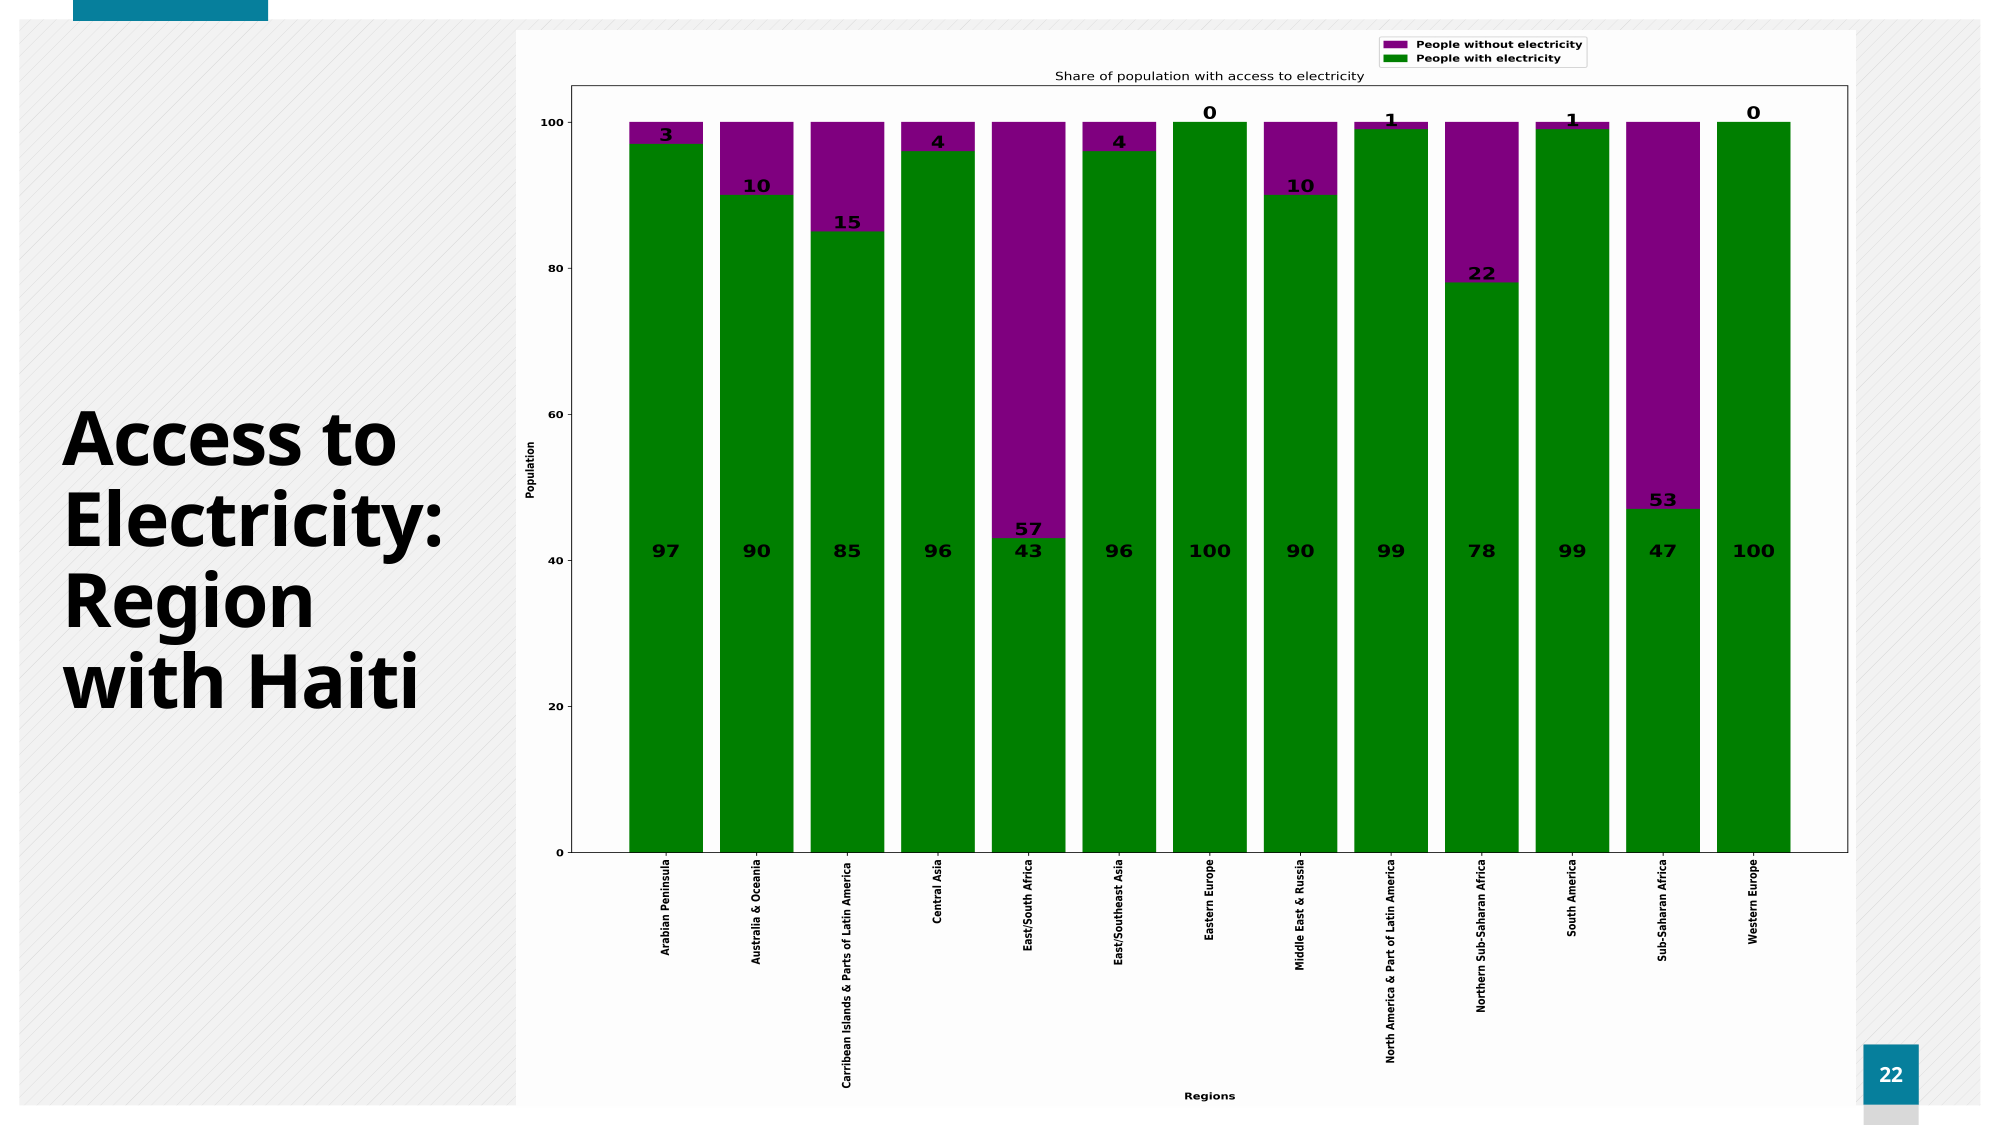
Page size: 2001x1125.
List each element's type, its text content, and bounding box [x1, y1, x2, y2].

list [516, 30, 1856, 1108]
title Access to Electricity: Region with Haiti [47, 391, 471, 734]
